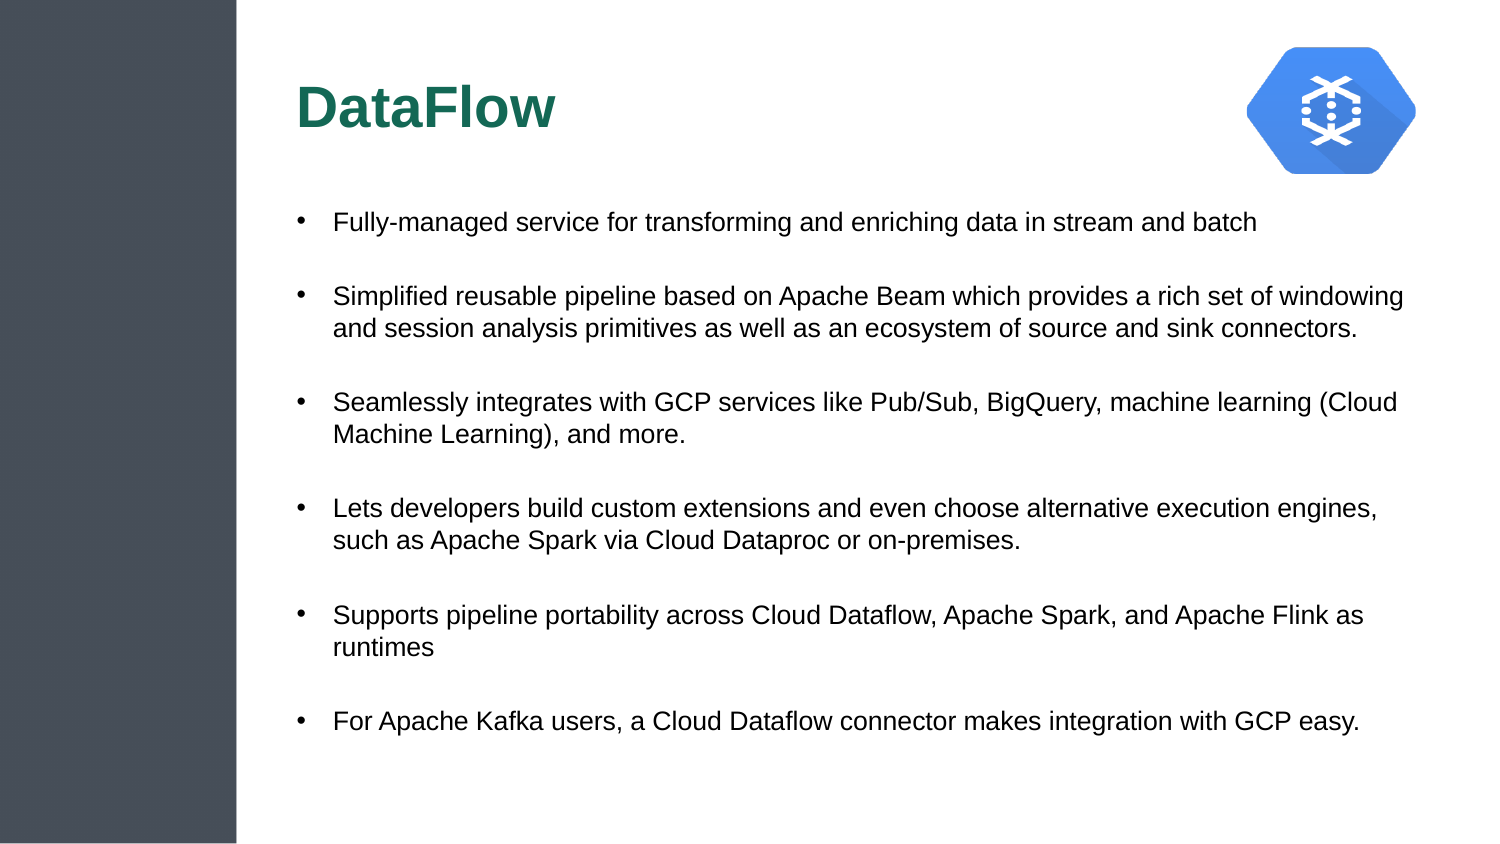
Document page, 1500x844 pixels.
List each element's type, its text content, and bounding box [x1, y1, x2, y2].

list Fully-managed service for transforming and enriching data in stream and batch Simplified reusable pipeline based on Apache Beam which provides a rich set of windowing and session analysis primitives as well as an ecosystem of source and sink connectors. Seamlessly integrates with GCP services like Pub/Sub, BigQuery, machine learning (Cloud Machine Learning), and more. Lets developers build custom extensions and even choose alternative execution engines, such as Apache Spark via Cloud Dataproc or on-premises. Supports pipeline portability across Cloud Dataflow, Apache Spark, and Apache Flink as runtimes For Apache Kafka users, a Cloud Dataflow connector makes integration with GCP easy. [281, 196, 1425, 754]
picture [0, 0, 1500, 844]
title DataFlow [281, 33, 1425, 175]
